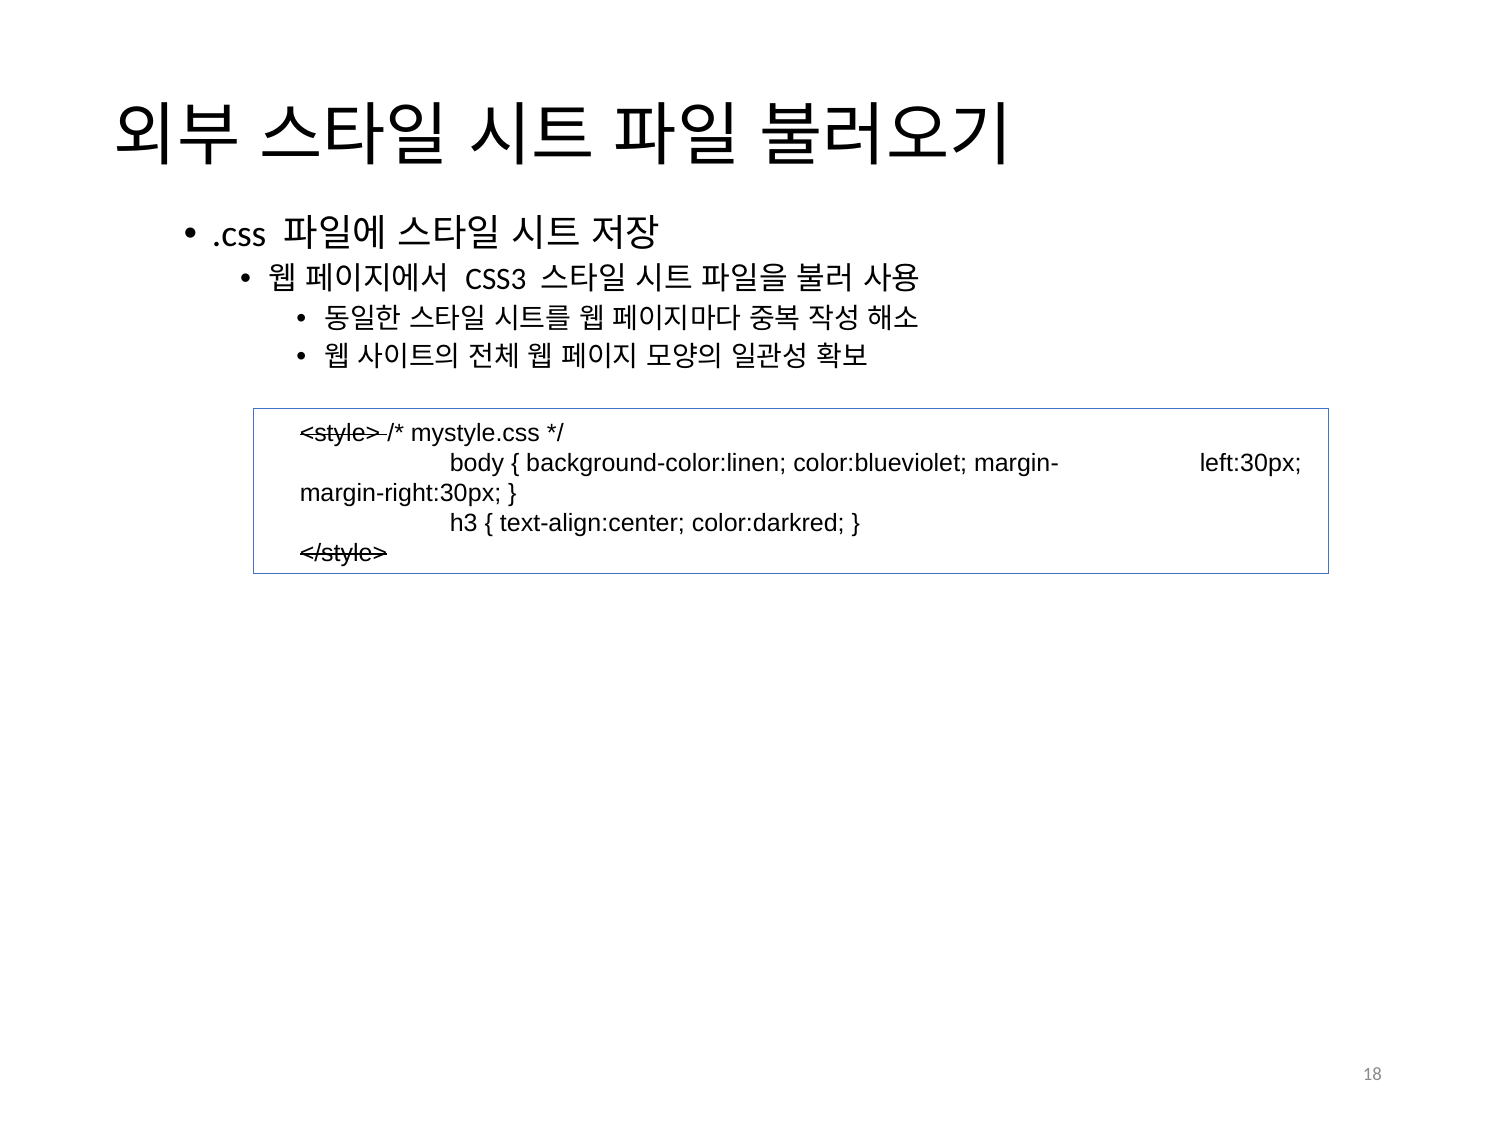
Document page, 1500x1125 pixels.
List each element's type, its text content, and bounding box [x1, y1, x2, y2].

text_box <style> /* mystyle.css */ body { background-color:linen; color:blueviolet; margin- left:30px; margin-right:30px; } h3 { text-align:center; color:darkred; } </style> [253, 408, 1329, 574]
slide_number 18 [1059, 1042, 1397, 1103]
title 외부 스타일 시트 파일 불러오기 [98, 56, 1374, 219]
list .css 파일에 스타일 시트 저장 웹 페이지에서 CSS3 스타일 시트 파일을 불러 사용 동일한 스타일 시트를 웹 페이지마다 중복 작성 해소 웹 사이트의 전체 웹 페이지 모양의 일관성 확보 [112, 206, 1388, 813]
